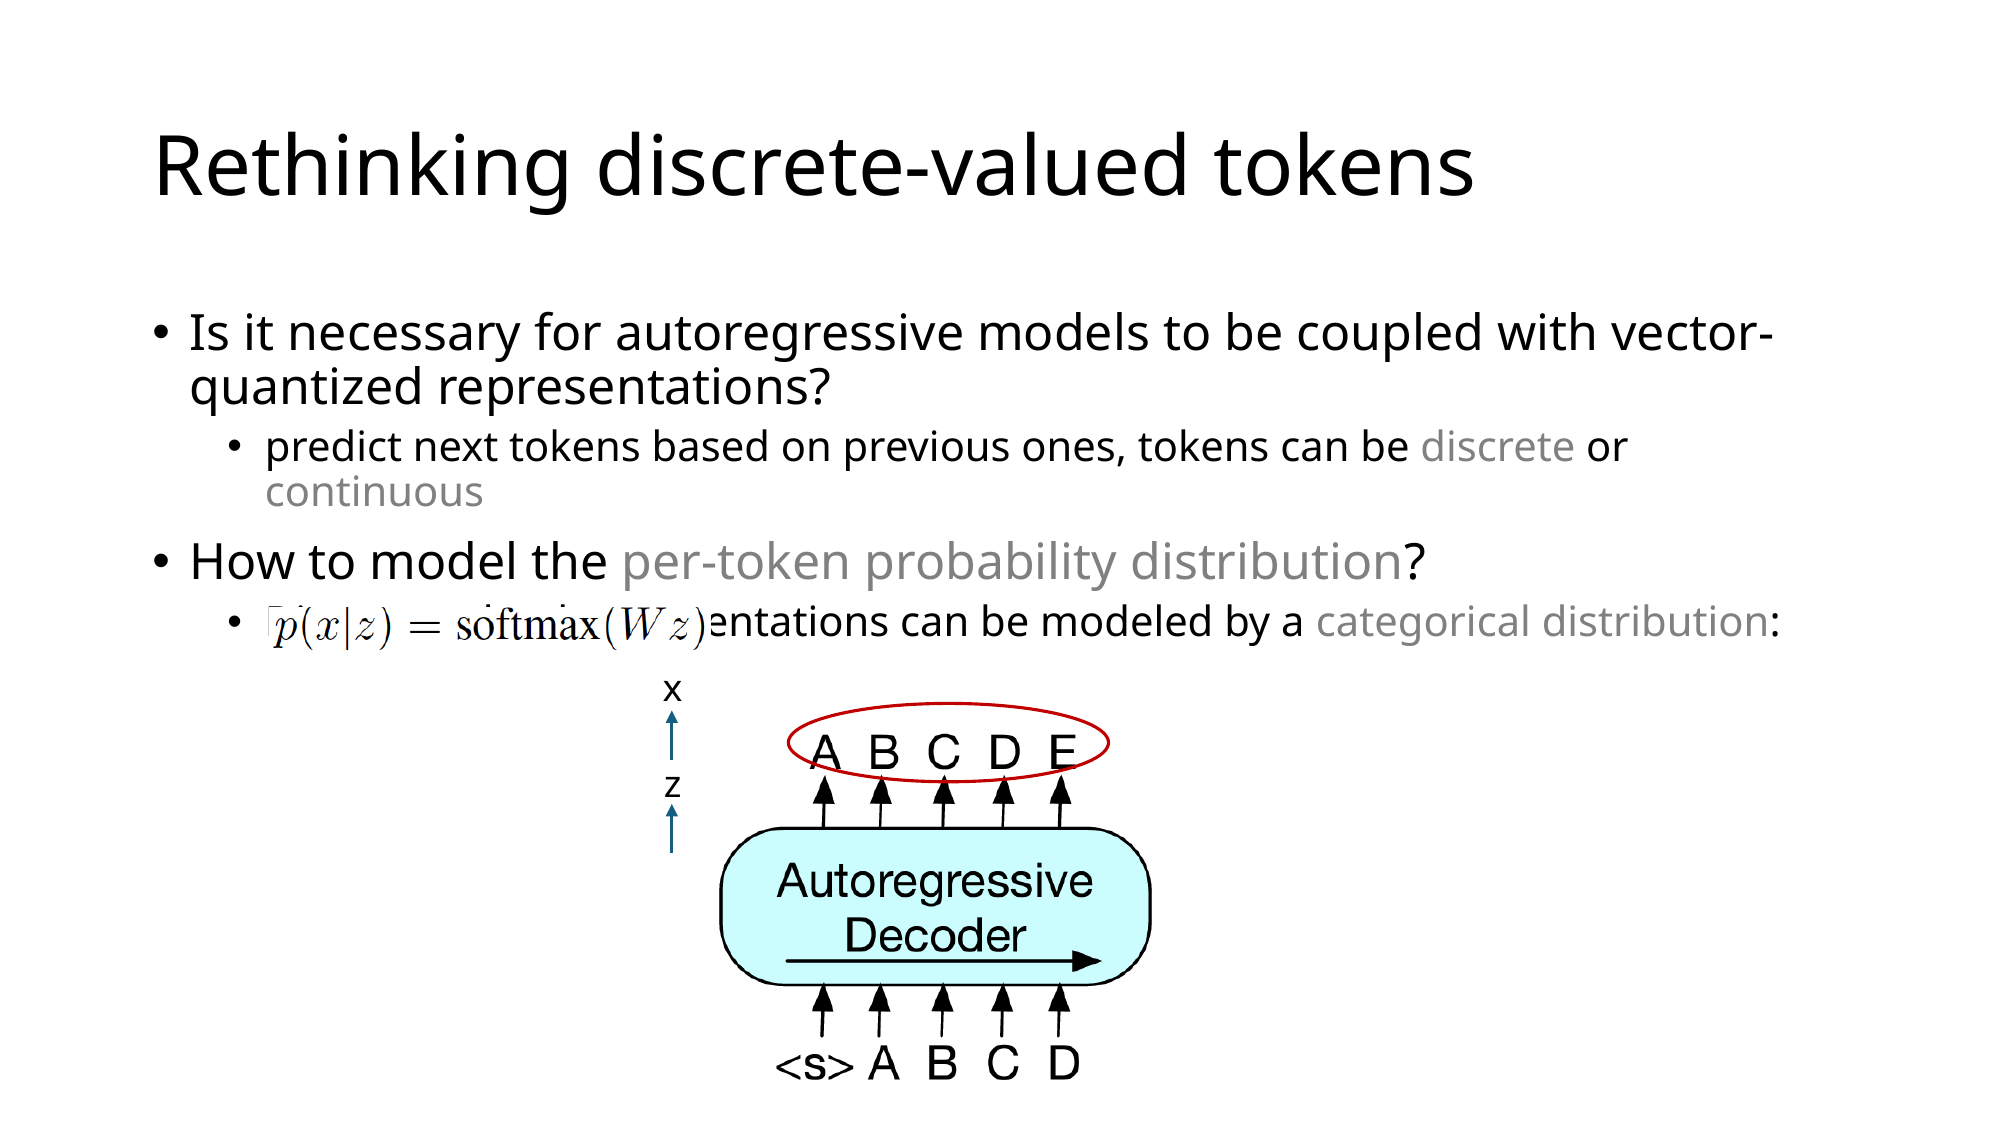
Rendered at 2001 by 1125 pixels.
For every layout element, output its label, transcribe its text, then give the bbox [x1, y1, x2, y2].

picture [710, 728, 1161, 1087]
text_box [797, 701, 1100, 728]
list Is it necessary for autoregressive models to be coupled with vector-quantized representations? predict next tokens based on previous ones, tokens can be discrete or continuous How to model the per-token probability distribution? Discrete-valued representations can be modeled by a categorical distribution: [137, 299, 1863, 1014]
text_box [648, 656, 697, 854]
picture [268, 607, 712, 658]
title Rethinking discrete-valued tokens [137, 59, 1863, 278]
